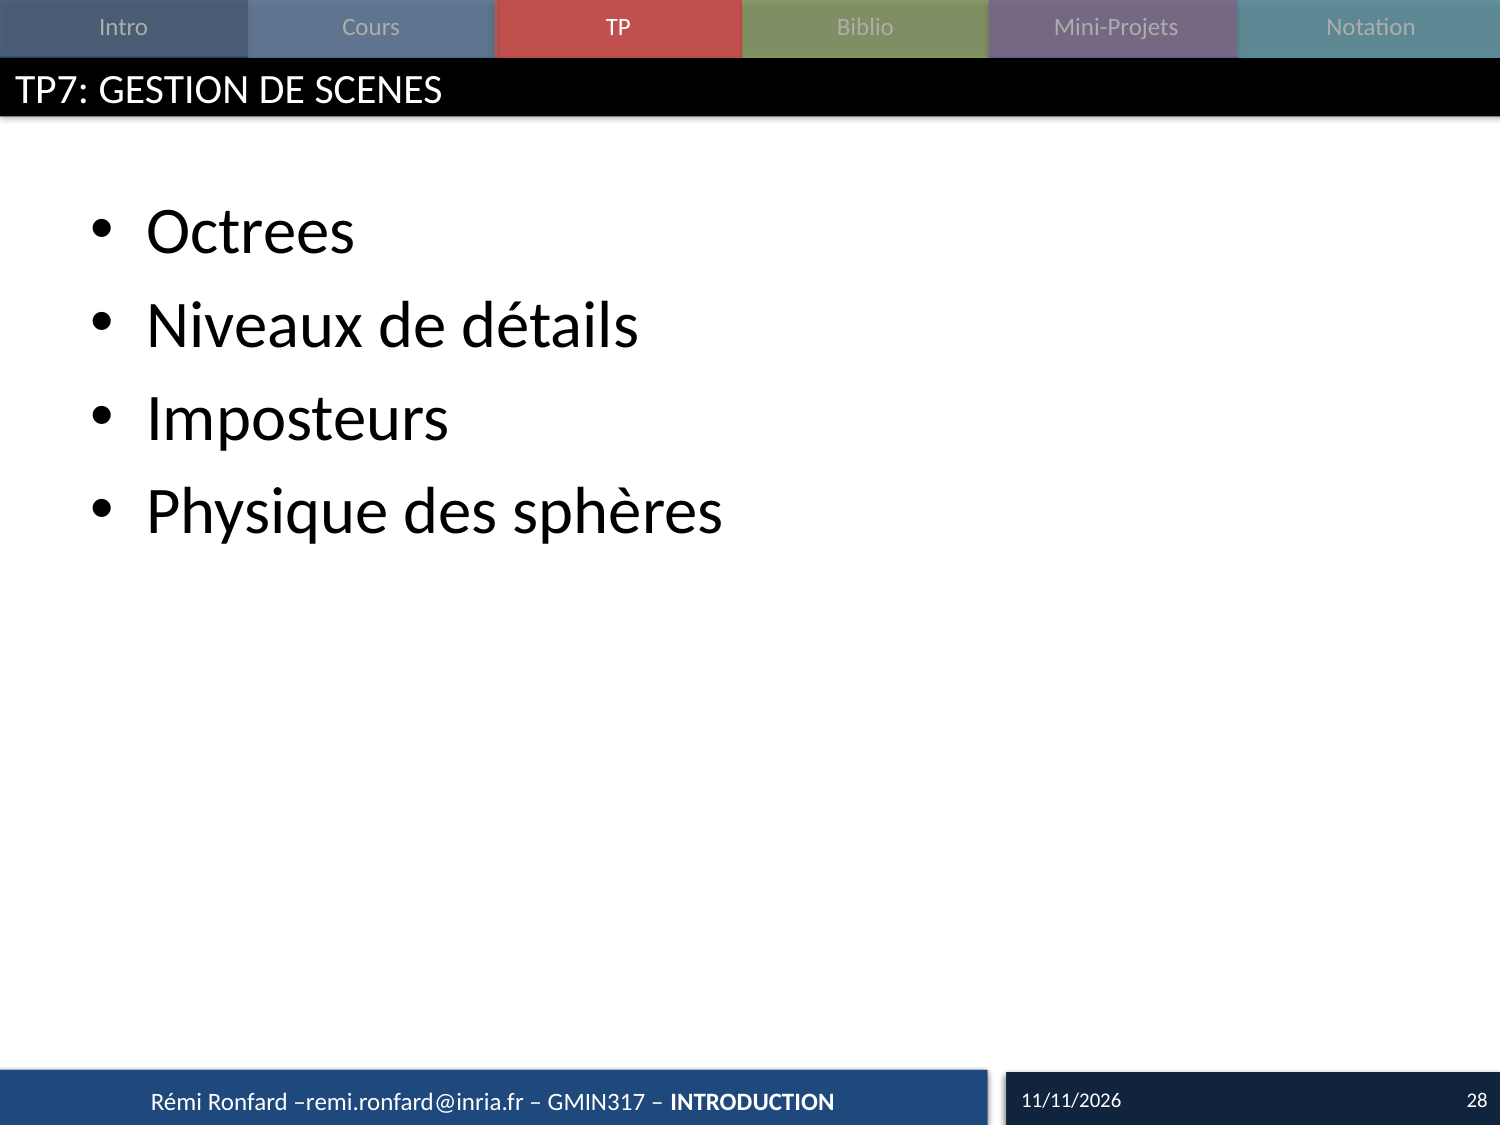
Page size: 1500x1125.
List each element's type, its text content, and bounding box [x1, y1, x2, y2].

footer Rémi Ronfard –remi.ronfard@inria.fr – GMIN317 – INTRODUCTION [0, 1072, 988, 1125]
title TP7: GESTION DE SCENES [0, 58, 1500, 117]
list Octrees Niveaux de détails Imposteurs Physique des sphères [75, 179, 1425, 1005]
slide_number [1006, 1070, 1153, 1125]
slide_number 28 [1153, 1071, 1500, 1125]
